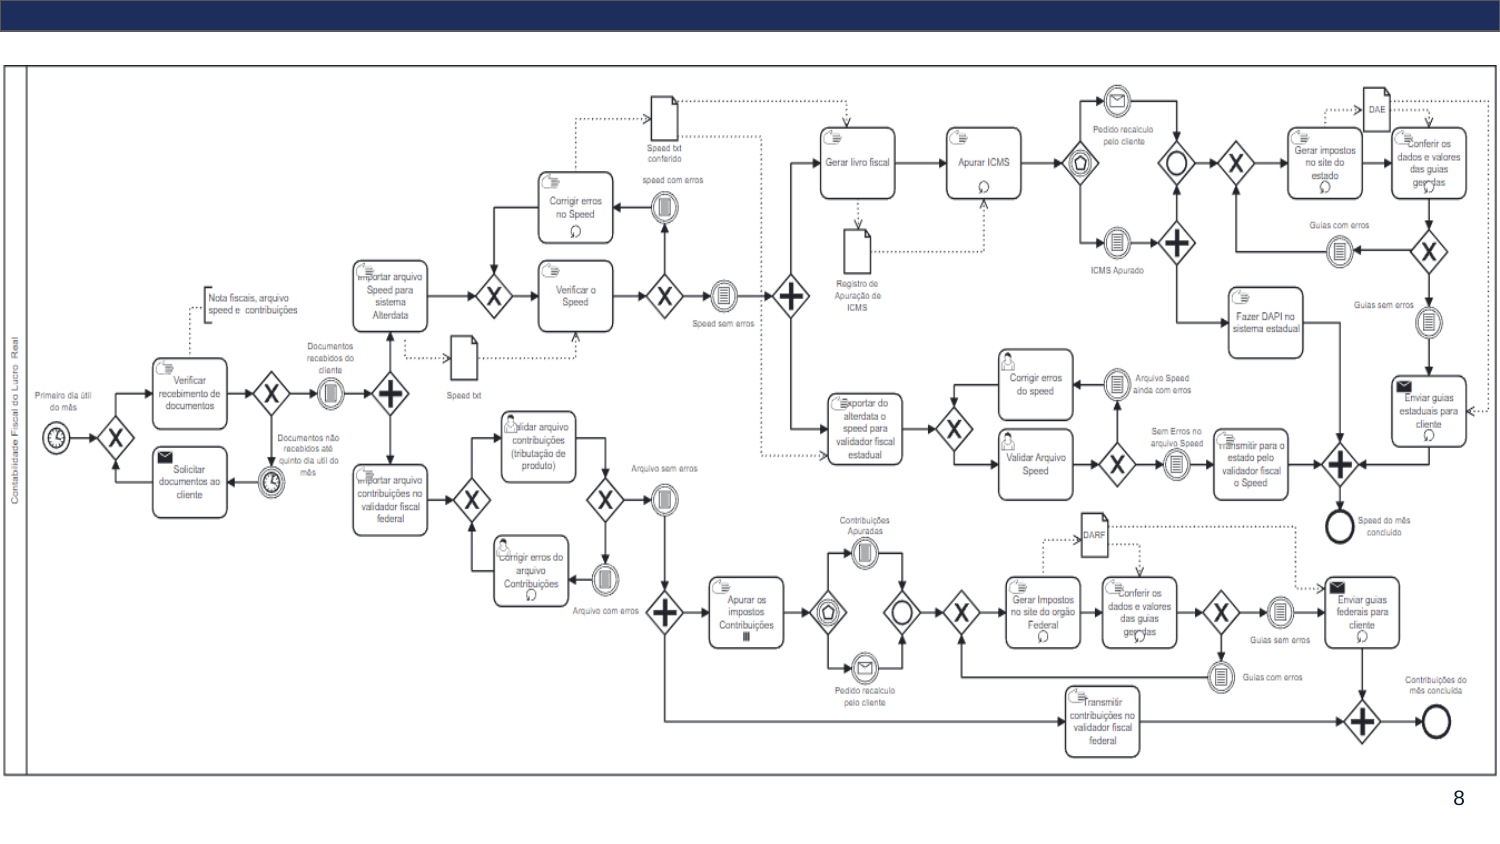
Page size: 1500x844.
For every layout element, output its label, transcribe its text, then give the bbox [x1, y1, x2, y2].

picture [0, 65, 1500, 779]
slide_number 8 [1389, 788, 1480, 830]
